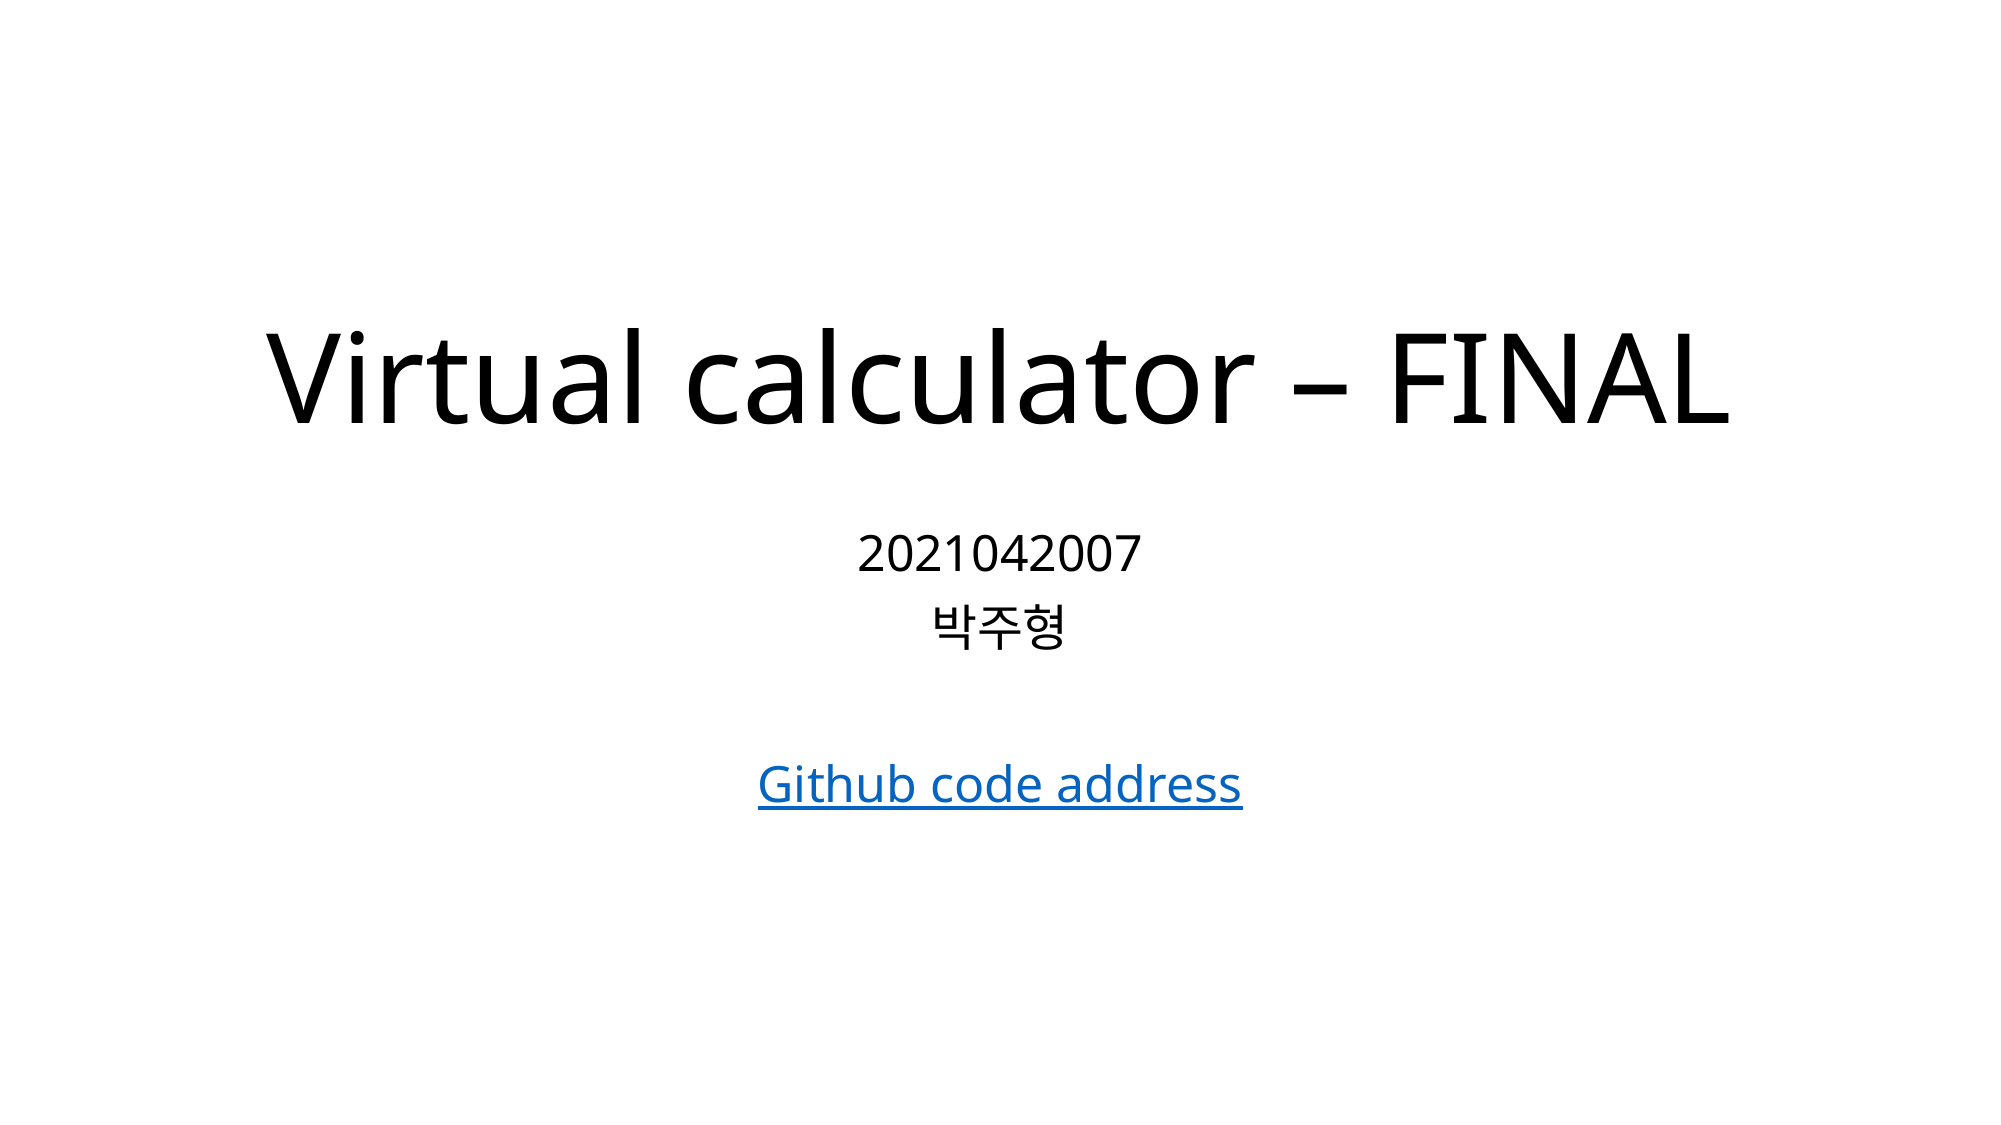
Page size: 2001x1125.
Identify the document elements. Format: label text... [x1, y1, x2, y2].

subtitle 2021042007 박주형 Github code address [249, 521, 1750, 863]
title Virtual calculator – FINAL [249, 66, 1750, 459]
